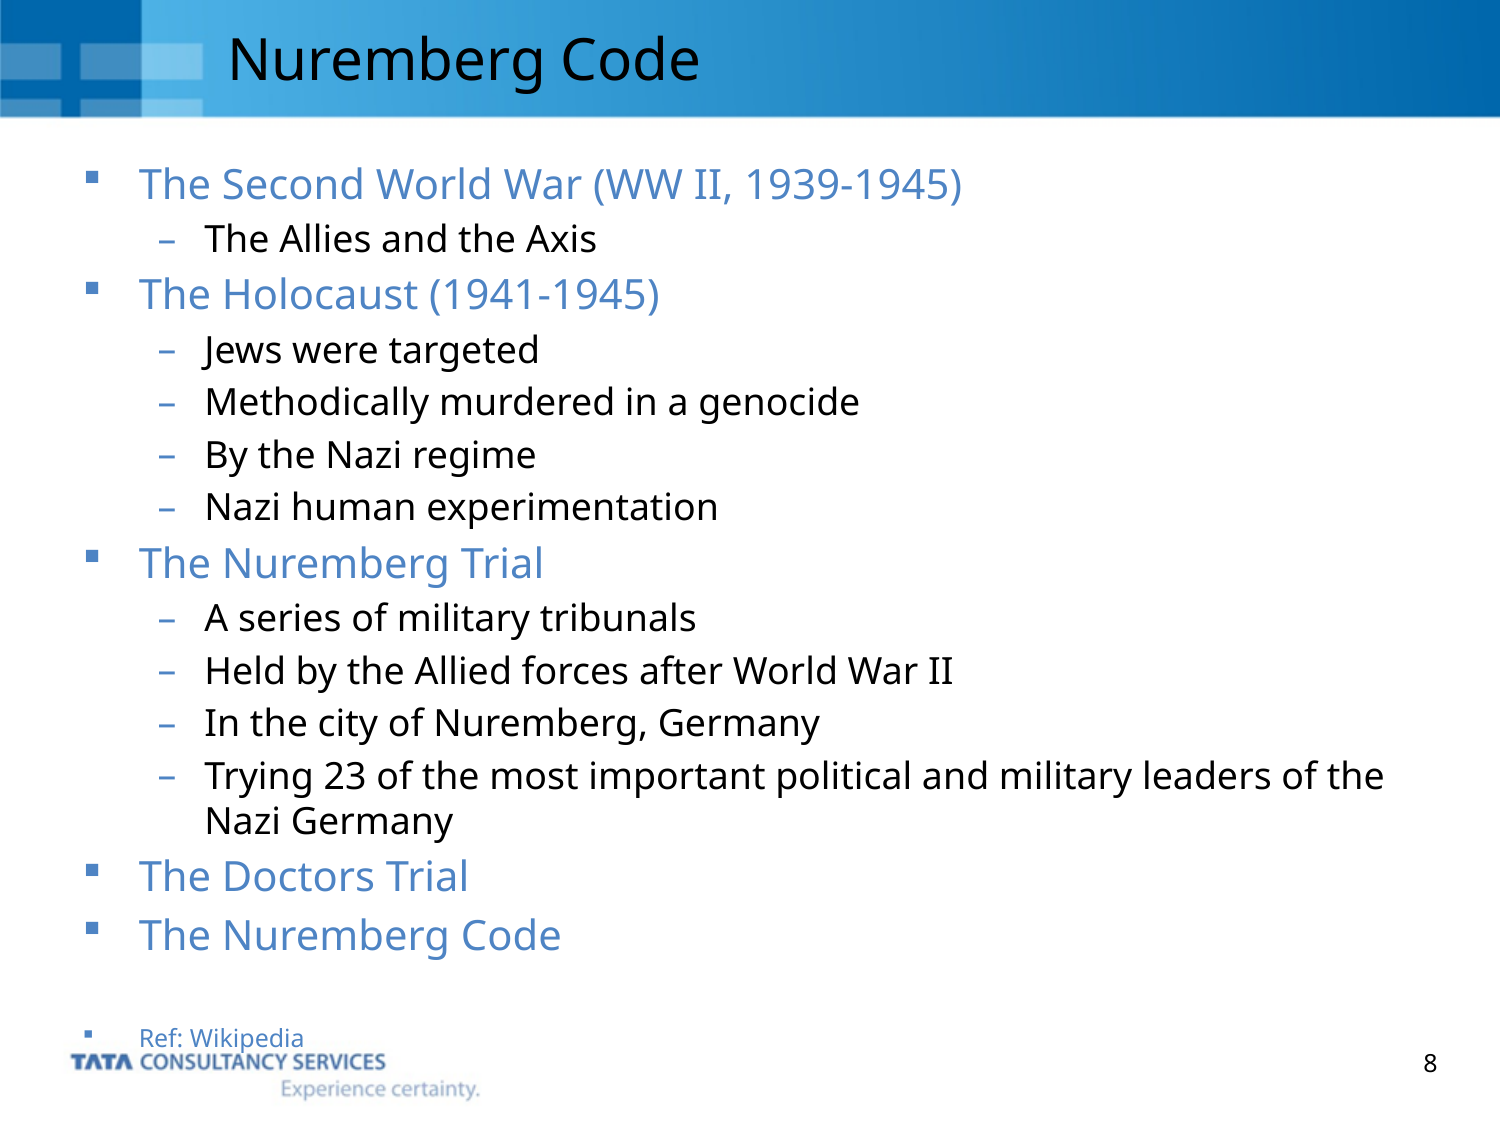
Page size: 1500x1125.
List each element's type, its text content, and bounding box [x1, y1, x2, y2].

title Nuremberg Code [212, 16, 1451, 98]
picture [0, 0, 1500, 1124]
list The Second World War (WW II, 1939-1945) The Allies and the Axis The Holocaust (1941-1945) Jews were targeted Methodically murdered in a genocide By the Nazi regime Nazi human experimentation The Nuremberg Trial A series of military tribunals Held by the Allied forces after World War II In the city of Nuremberg, Germany Trying 23 of the most important political and military leaders of the Nazi Germany The Doctors Trial The Nuremberg Code Ref: Wikipedia [67, 149, 1451, 1026]
